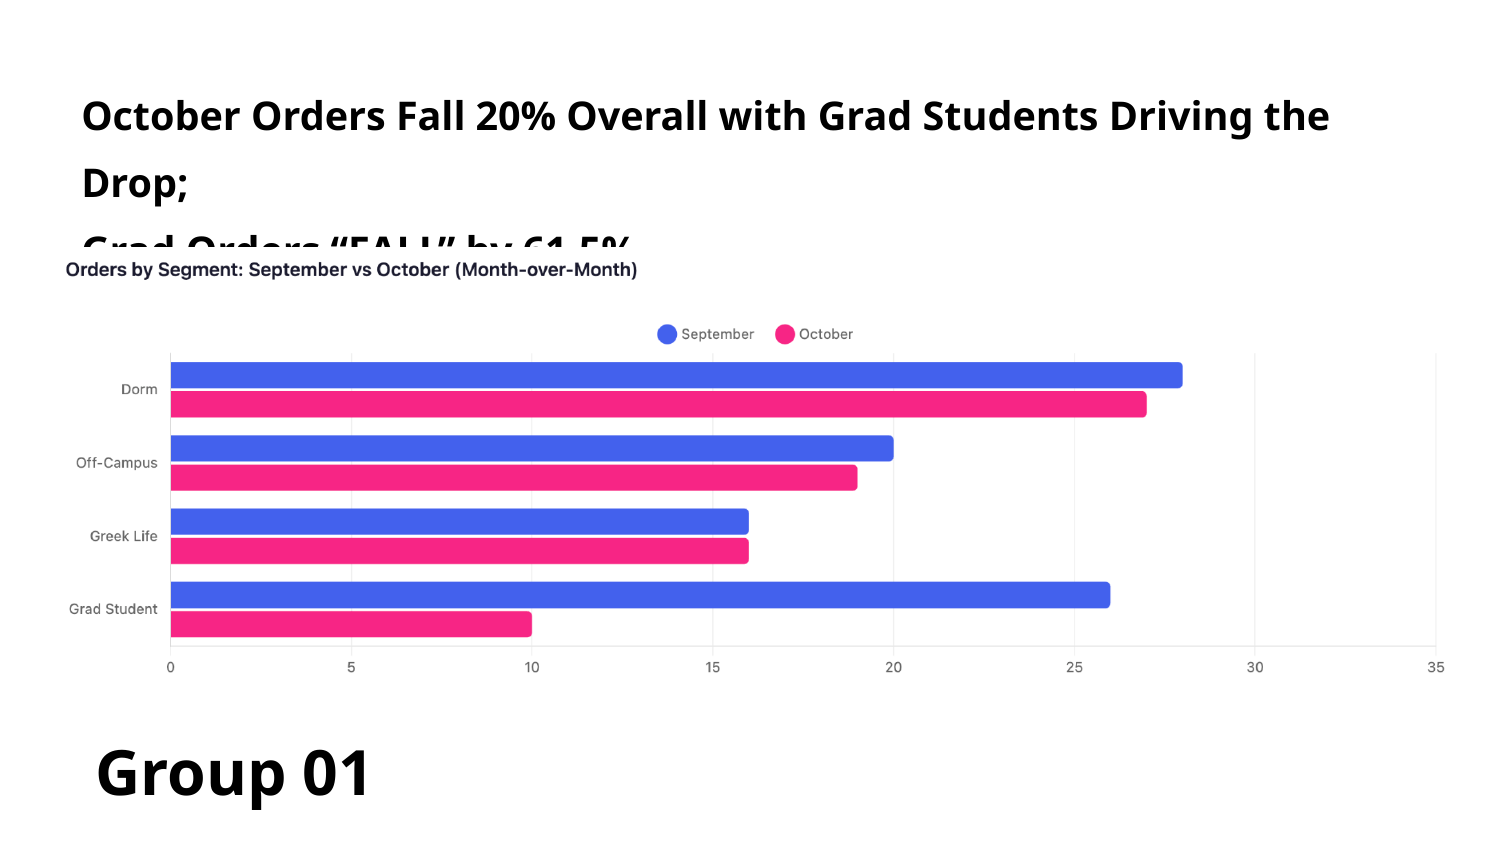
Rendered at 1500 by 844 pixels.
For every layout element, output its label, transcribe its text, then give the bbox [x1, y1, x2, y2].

title Group 01 [95, 734, 1446, 826]
picture [51, 246, 1462, 691]
title October Orders Fall 20% Overall with Grad Students Driving the Drop; Grad Orders “FALL” by 61.5% [81, 65, 1432, 203]
